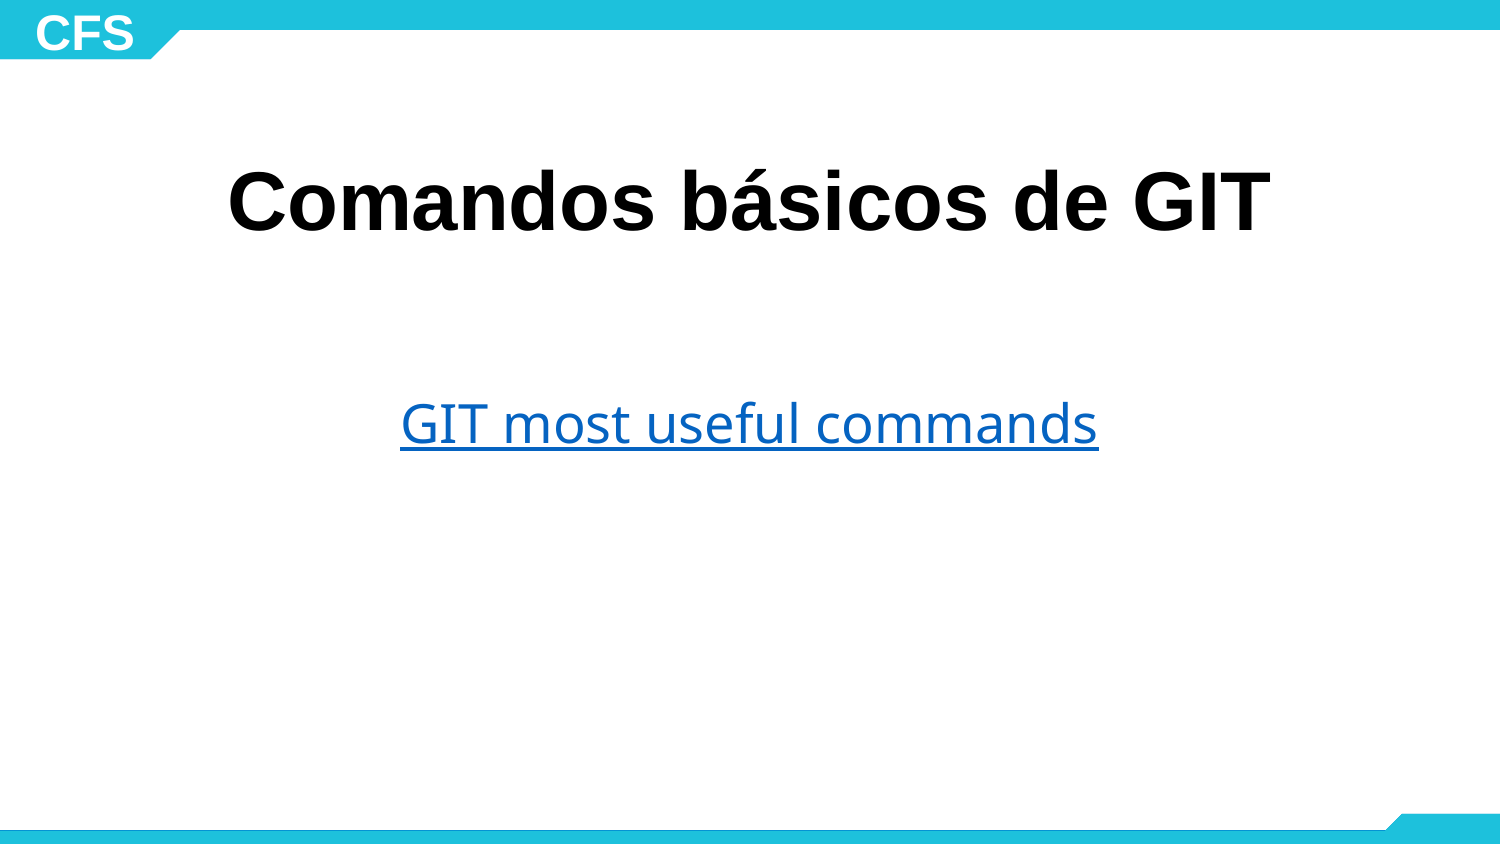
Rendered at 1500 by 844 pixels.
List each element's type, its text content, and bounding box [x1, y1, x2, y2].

text_box Comandos básicos de GIT [103, 139, 1397, 310]
text_box GIT most useful commands [230, 373, 1270, 478]
